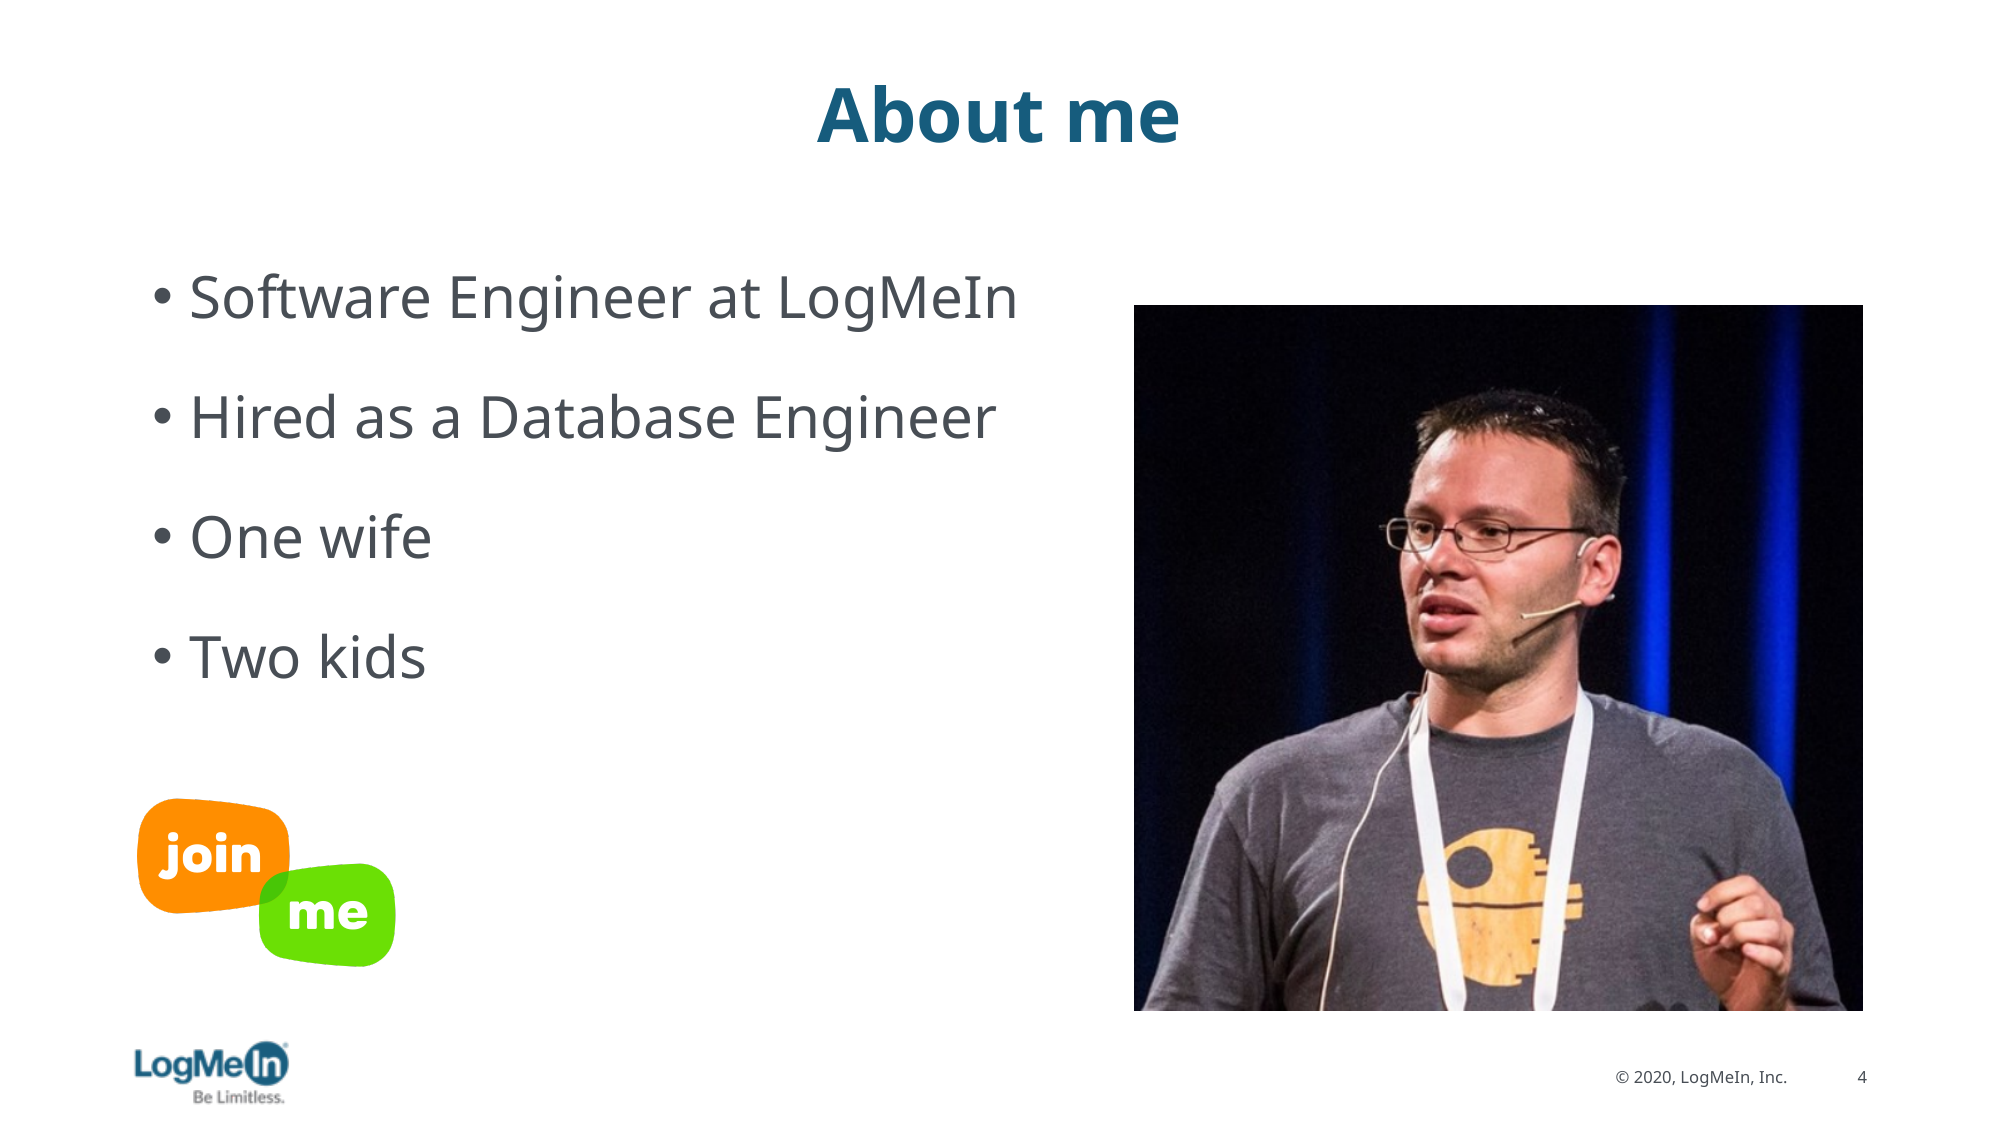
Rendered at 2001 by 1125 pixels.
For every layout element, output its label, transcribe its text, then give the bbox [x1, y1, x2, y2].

picture [1134, 305, 1863, 1011]
picture [125, 1037, 300, 1108]
title About me [137, 59, 1863, 253]
picture [137, 753, 396, 1011]
list Software Engineer at LogMeIn Hired as a Database Engineer One wife Two kids [137, 253, 1863, 1011]
